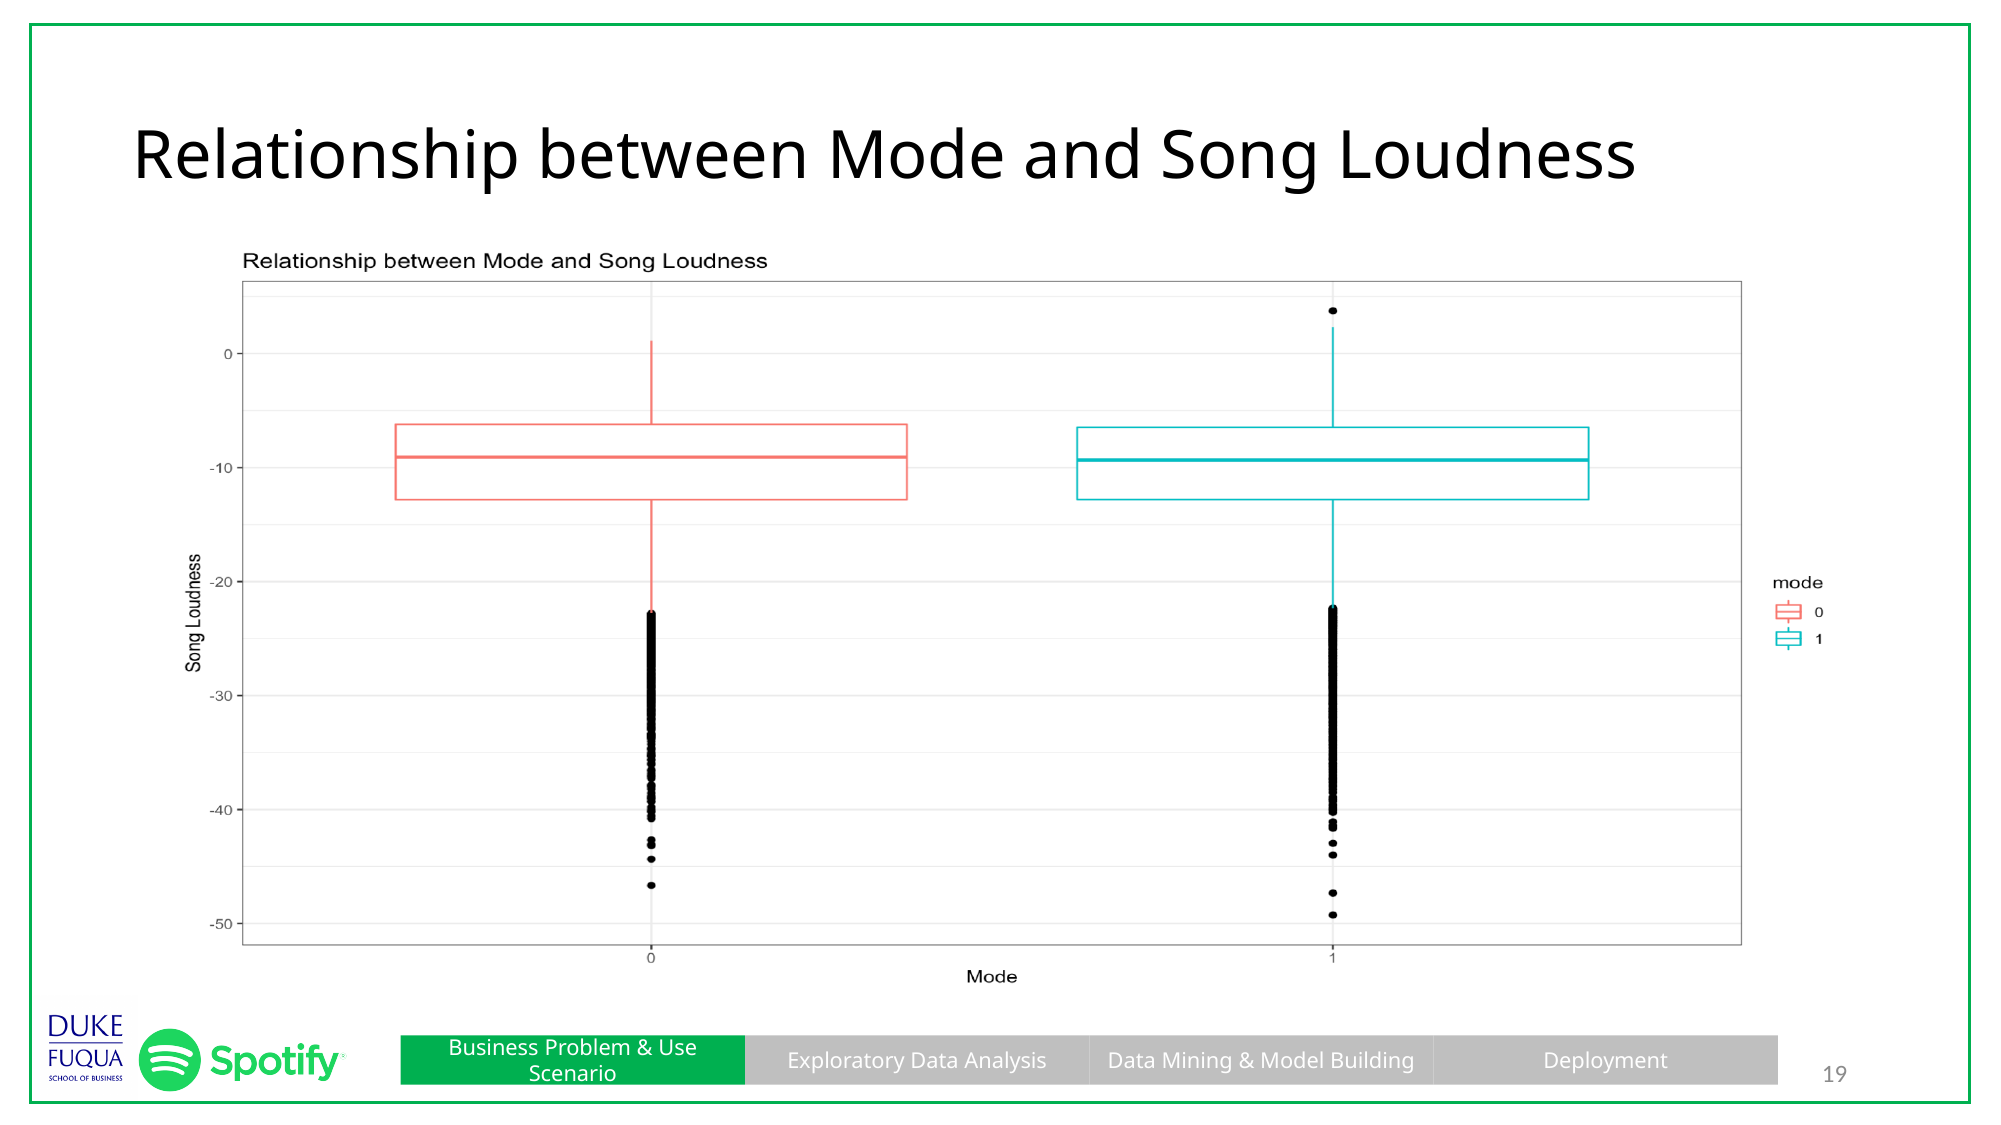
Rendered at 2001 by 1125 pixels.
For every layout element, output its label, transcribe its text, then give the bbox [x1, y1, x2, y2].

slide_number 18 [1412, 1042, 1863, 1103]
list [168, 240, 1831, 1002]
text_box Relationship between Mode and Song Loudness [116, 113, 1656, 188]
picture [33, 995, 348, 1101]
